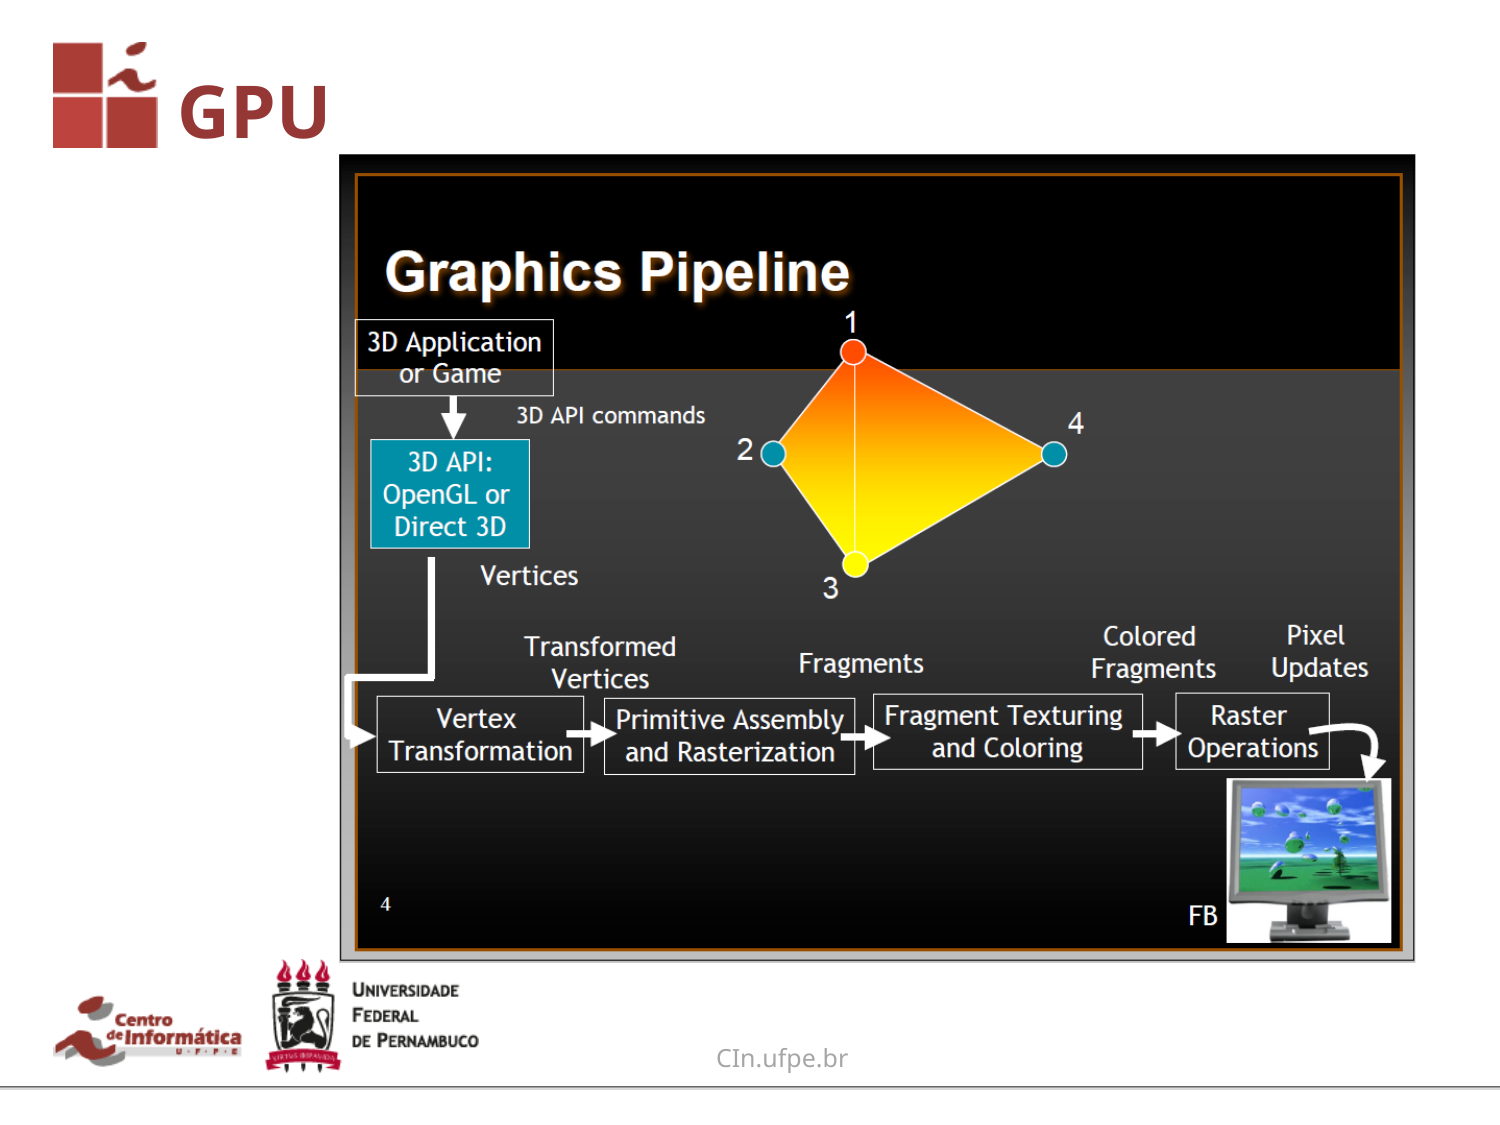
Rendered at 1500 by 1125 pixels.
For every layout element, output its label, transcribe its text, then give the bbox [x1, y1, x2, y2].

picture [52, 147, 1431, 1074]
text_box CIn.ufpe.br [701, 1035, 864, 1080]
text_box GPU [162, 22, 1478, 197]
picture [0, 1086, 1500, 1091]
picture [52, 42, 159, 148]
